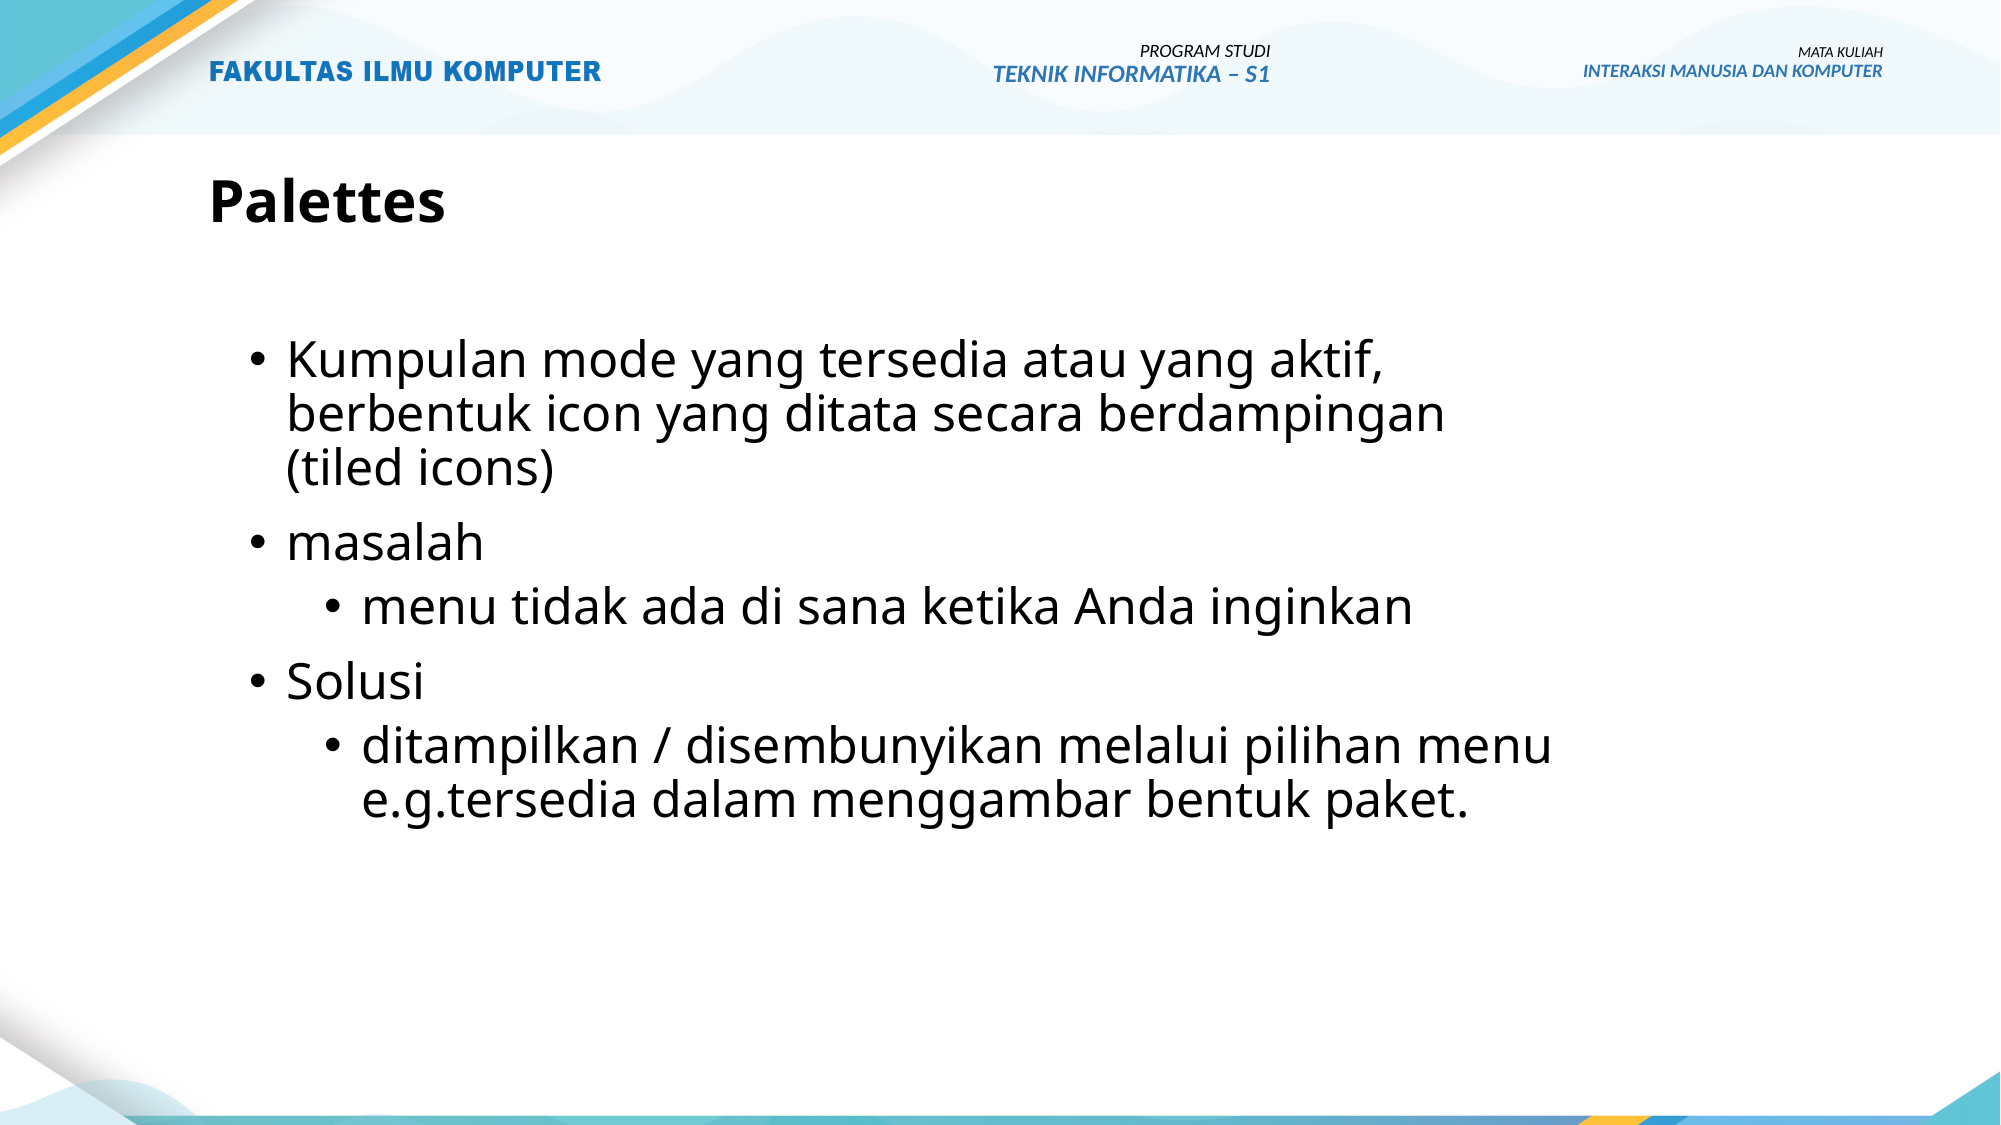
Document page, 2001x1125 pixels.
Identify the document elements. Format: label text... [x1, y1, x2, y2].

text_box MATA KULIAH INTERAKSI MANUSIA DAN KOMPUTER [1567, 37, 1899, 109]
picture [0, 0, 2000, 1125]
text_box PROGRAM STUDI TEKNIK INFORMATIKA – S1 [909, 33, 1286, 118]
title Palettes [193, 128, 1544, 279]
list Kumpulan mode yang tersedia atau yang aktif, berbentuk icon yang ditata secara berdampingan (tiled icons) masalah menu tidak ada di sana ketika Anda inginkan Solusi ditampilkan / disembunyikan melalui pilihan menu e.g.tersedia dalam menggambar bentuk paket. [234, 326, 1585, 1125]
